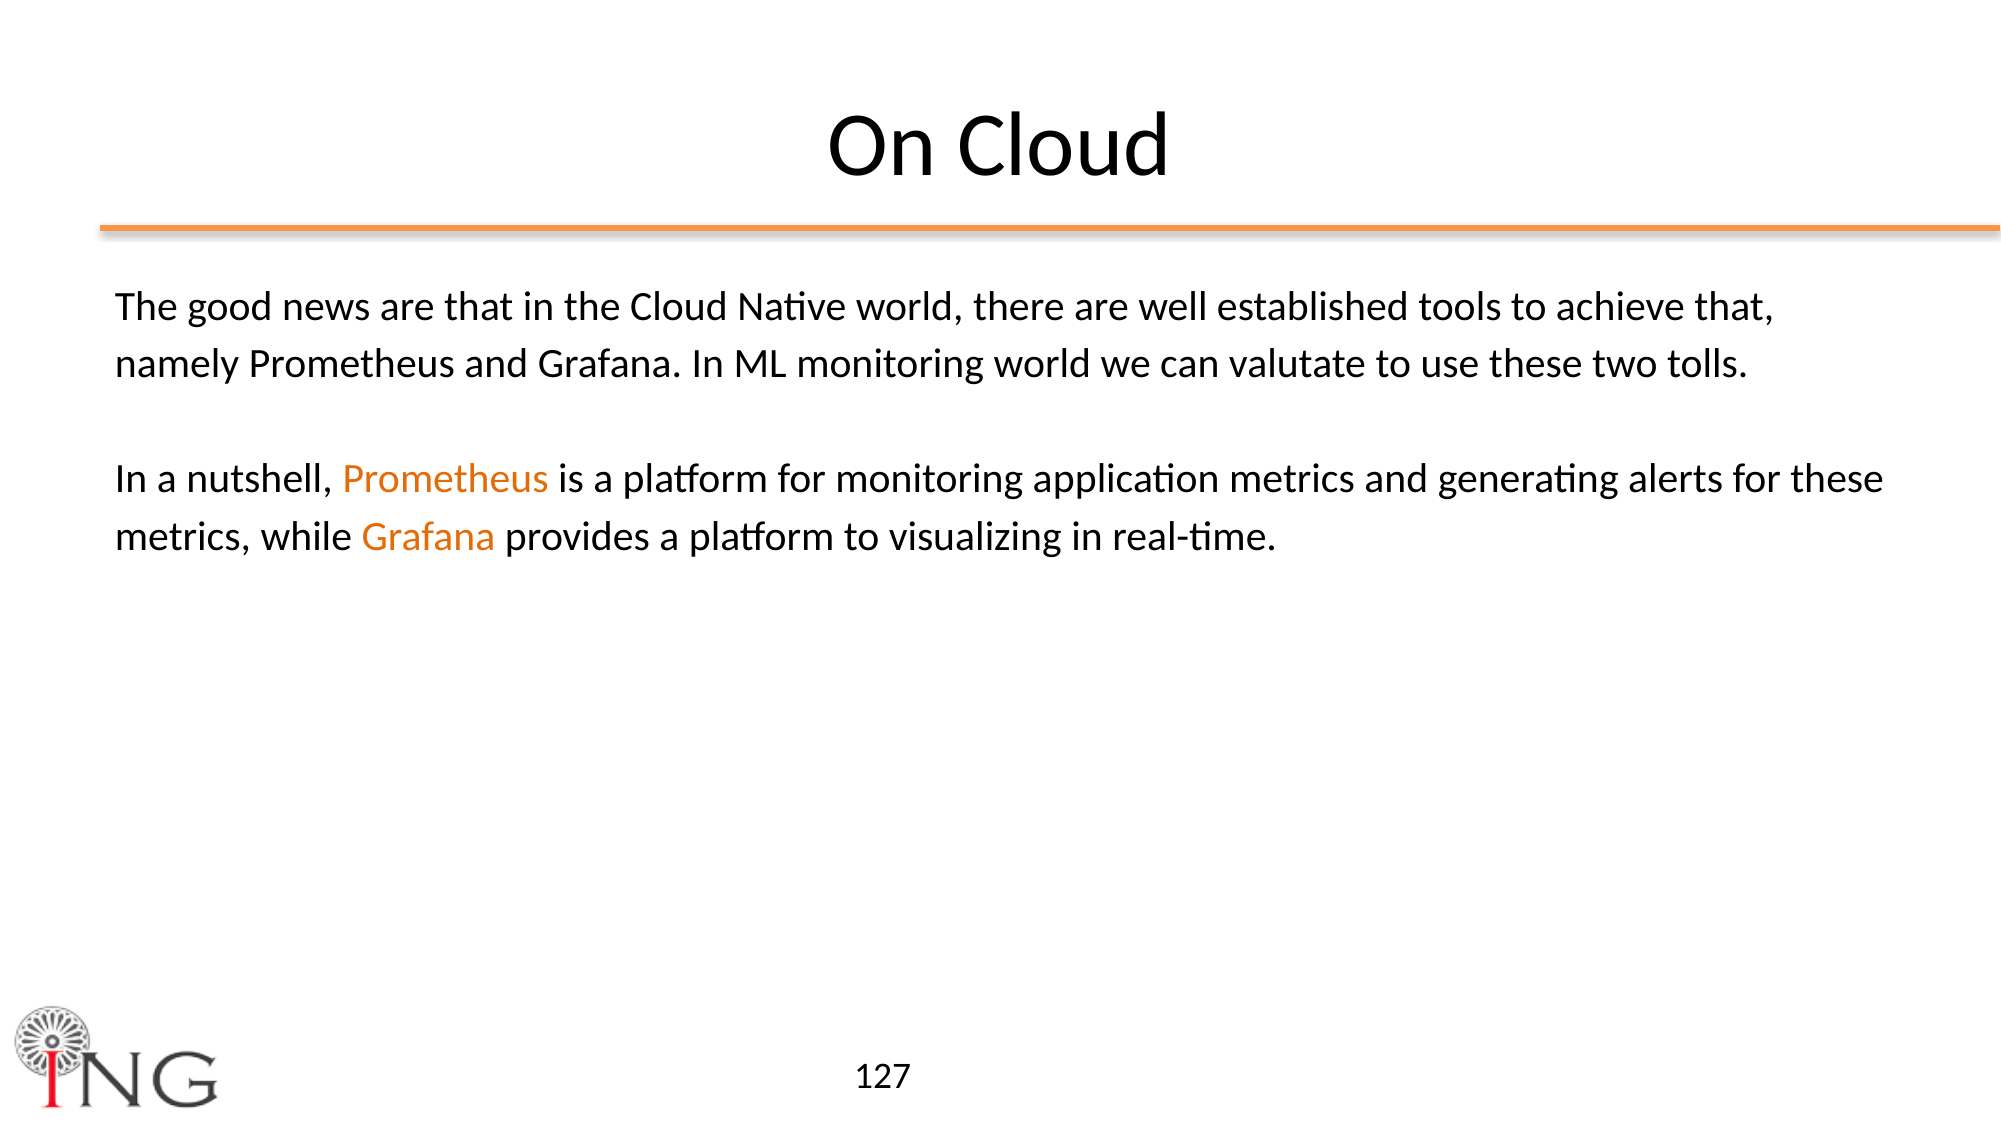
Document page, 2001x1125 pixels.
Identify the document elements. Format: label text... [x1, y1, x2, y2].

picture [0, 987, 244, 1125]
text_box On Cloud [99, 45, 1900, 233]
list The good news are that in the Cloud Native world, there are well established tools to achieve that, namely Prometheus and Grafana. In ML monitoring world we can valutate to use these two tolls. In a nutshell, Prometheus is a platform for monitoring application metrics and generating alerts for these metrics, while Grafana provides a platform to visualizing in real-time. [99, 263, 1900, 900]
slide_number ‹#› [839, 1043, 1900, 1104]
